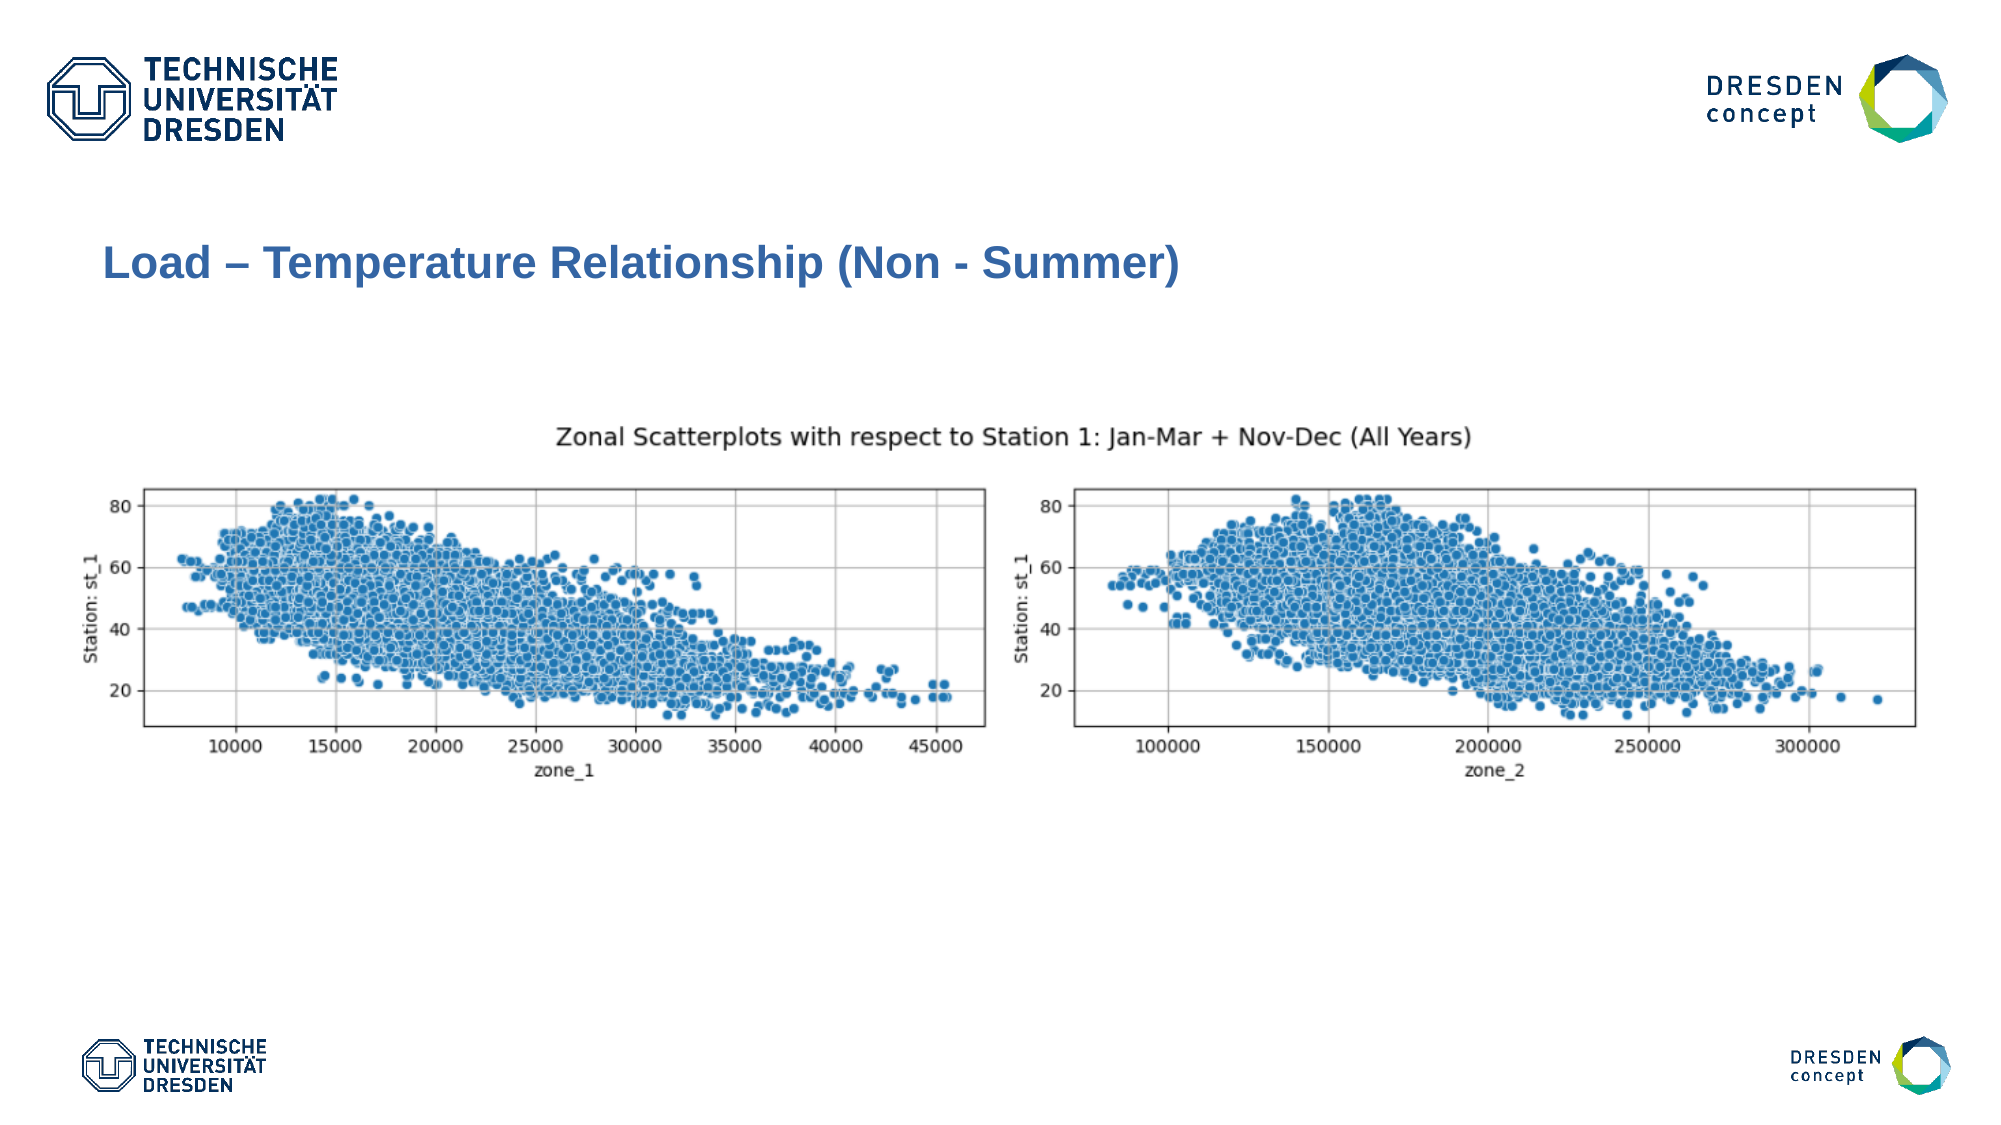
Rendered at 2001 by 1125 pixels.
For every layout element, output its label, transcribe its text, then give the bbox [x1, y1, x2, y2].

picture [1707, 54, 1948, 143]
picture [1791, 1036, 1951, 1095]
picture [82, 1039, 266, 1092]
text_box Load – Temperature Relationship (Non - Summer) [75, 224, 1875, 300]
picture [65, 414, 1934, 789]
picture [47, 57, 337, 141]
